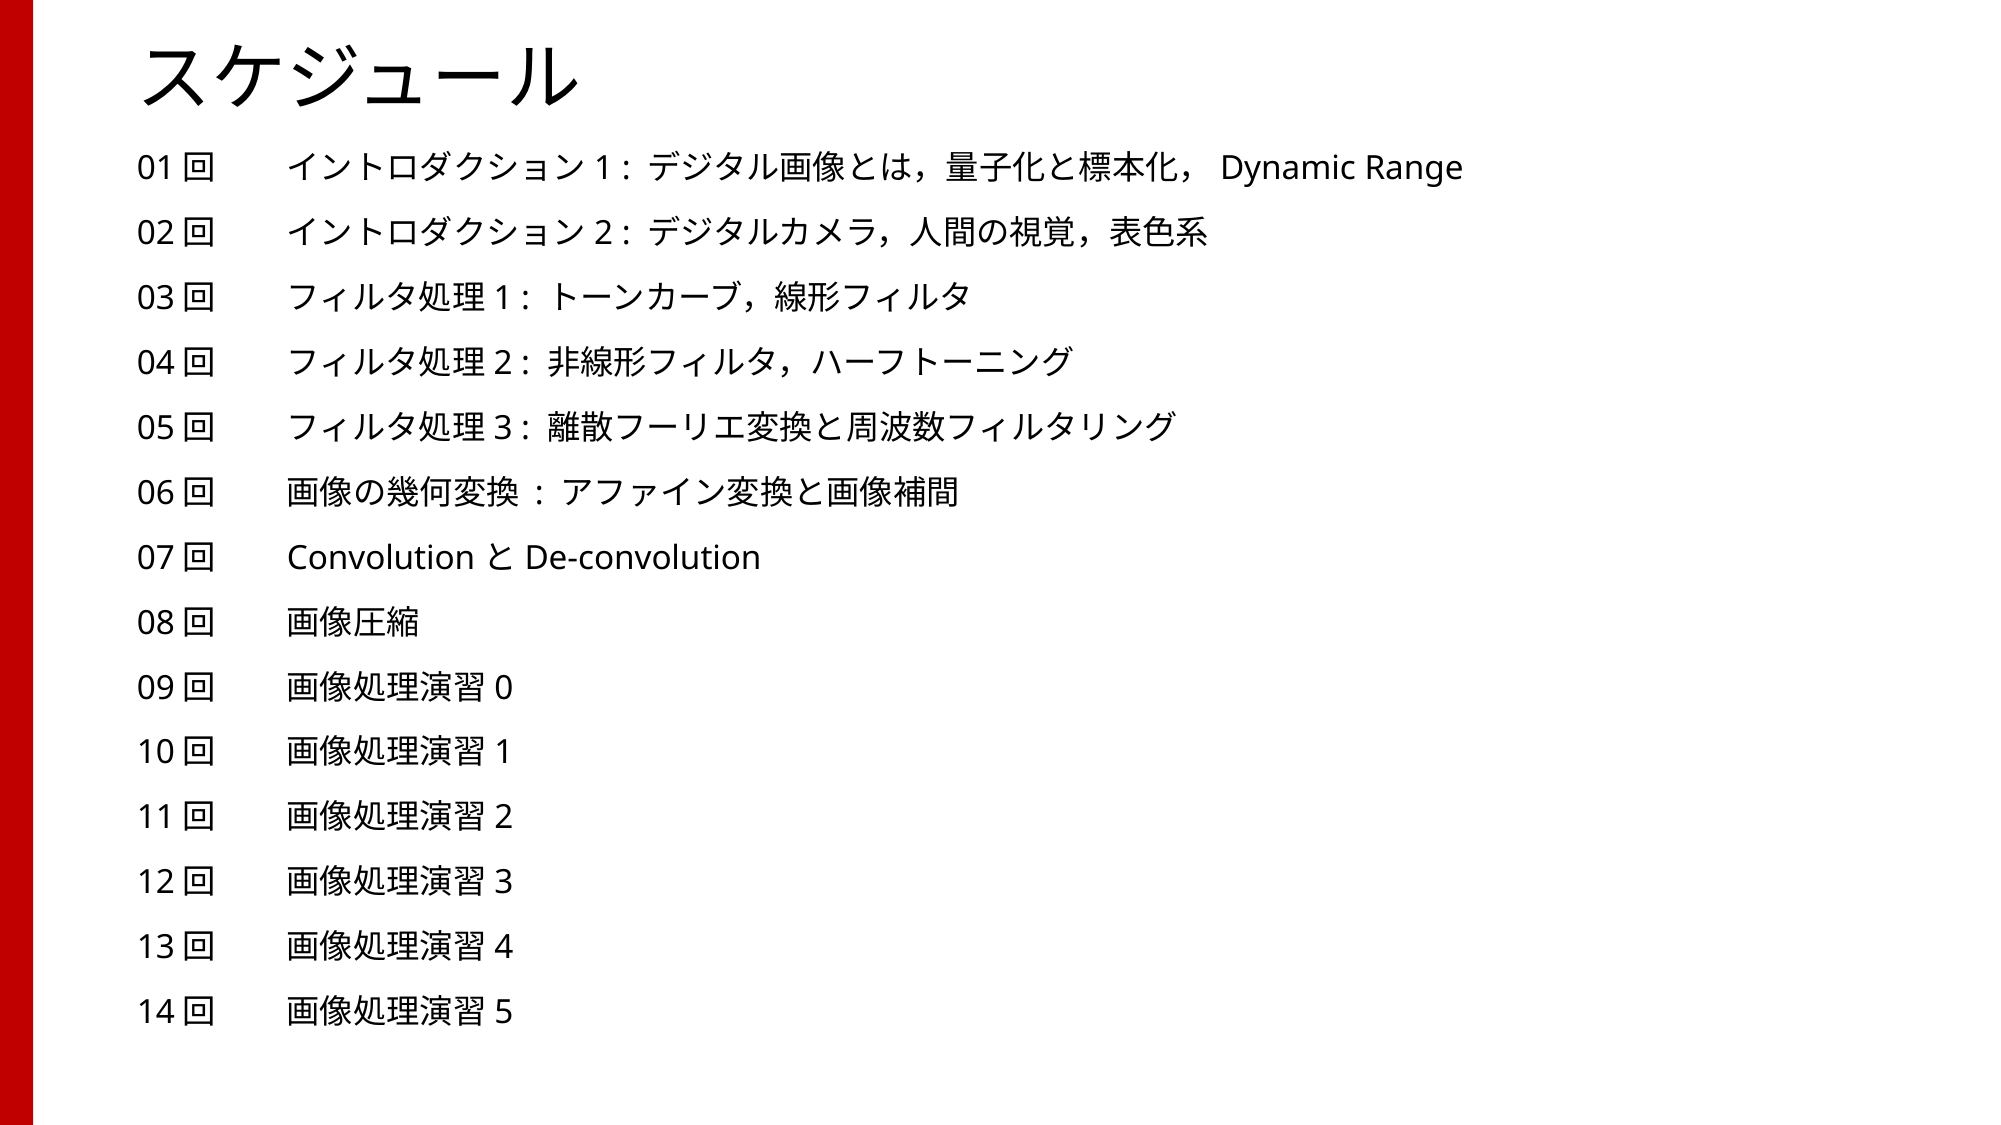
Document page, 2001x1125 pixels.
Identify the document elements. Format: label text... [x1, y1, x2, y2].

list 01回 イントロダクション1 : デジタル画像とは，量子化と標本化，Dynamic Range 02回 イントロダクション2 : デジタルカメラ，人間の視覚，表色系 03回 フィルタ処理1 : トーンカーブ，線形フィルタ 04回 フィルタ処理2 : 非線形フィルタ，ハーフトーニング 05回 フィルタ処理3 : 離散フーリエ変換と周波数フィルタリング 06回 画像の幾何変換 : アファイン変換と画像補間 07回 ConvolutionとDe-convolution 08回 画像圧縮 09回 画像処理演習0 10回 画像処理演習1 11回 画像処理演習2 12回 画像処理演習3 13回 画像処理演習4 14回 画像処理演習5 [121, 139, 1823, 1125]
title スケジュール [121, 20, 1716, 139]
